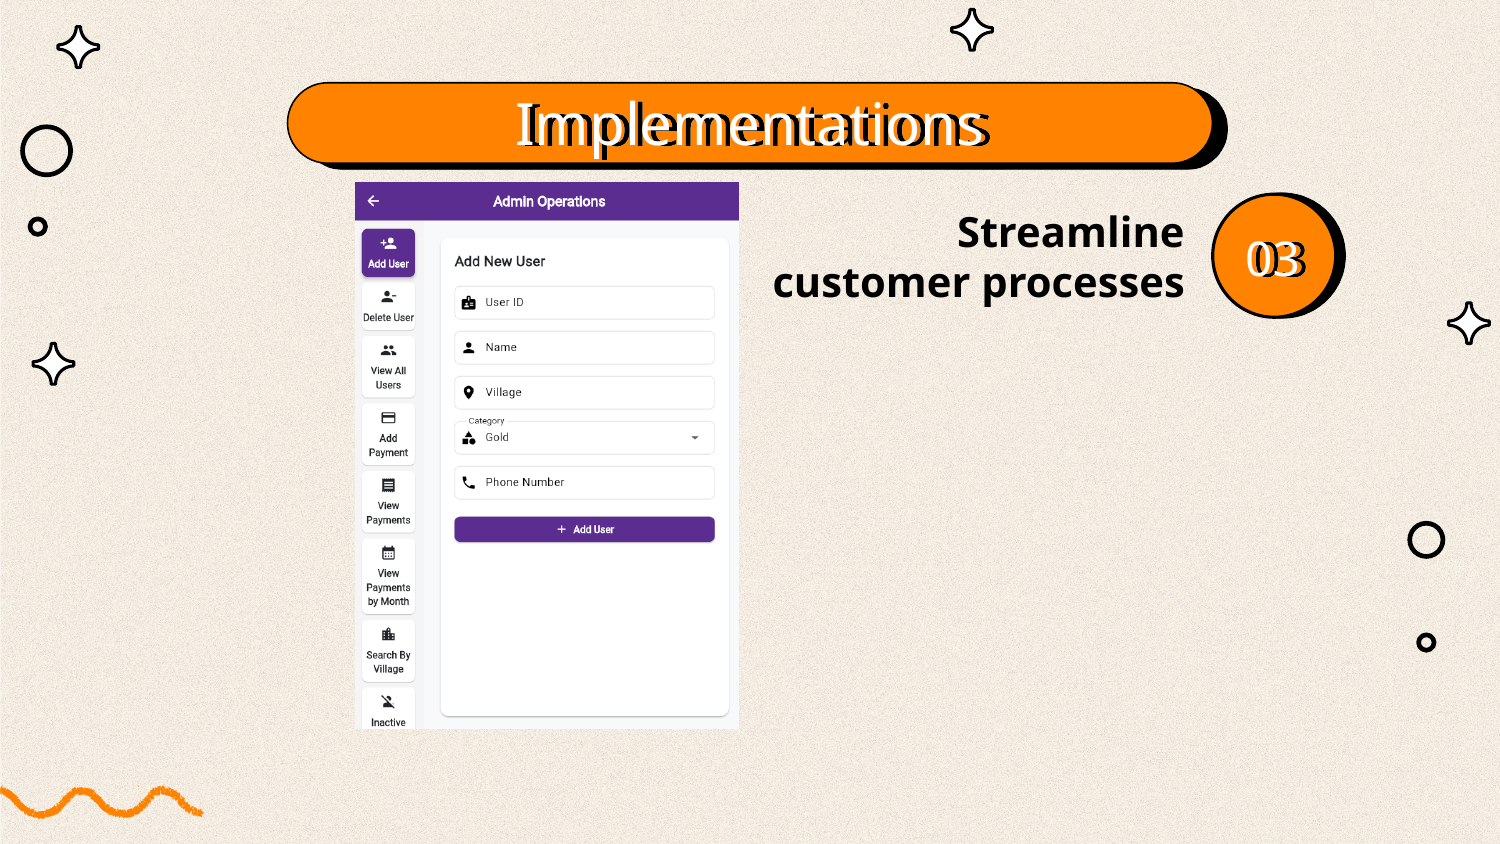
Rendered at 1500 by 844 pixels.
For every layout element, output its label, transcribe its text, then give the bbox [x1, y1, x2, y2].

picture [354, 182, 739, 730]
picture [0, 785, 204, 819]
text_box 03 [1211, 233, 1335, 282]
text_box [1218, 282, 1330, 318]
text_box [1217, 194, 1332, 233]
title Implementations [116, 92, 1383, 153]
text_box Streamline customer processes [749, 236, 1200, 275]
